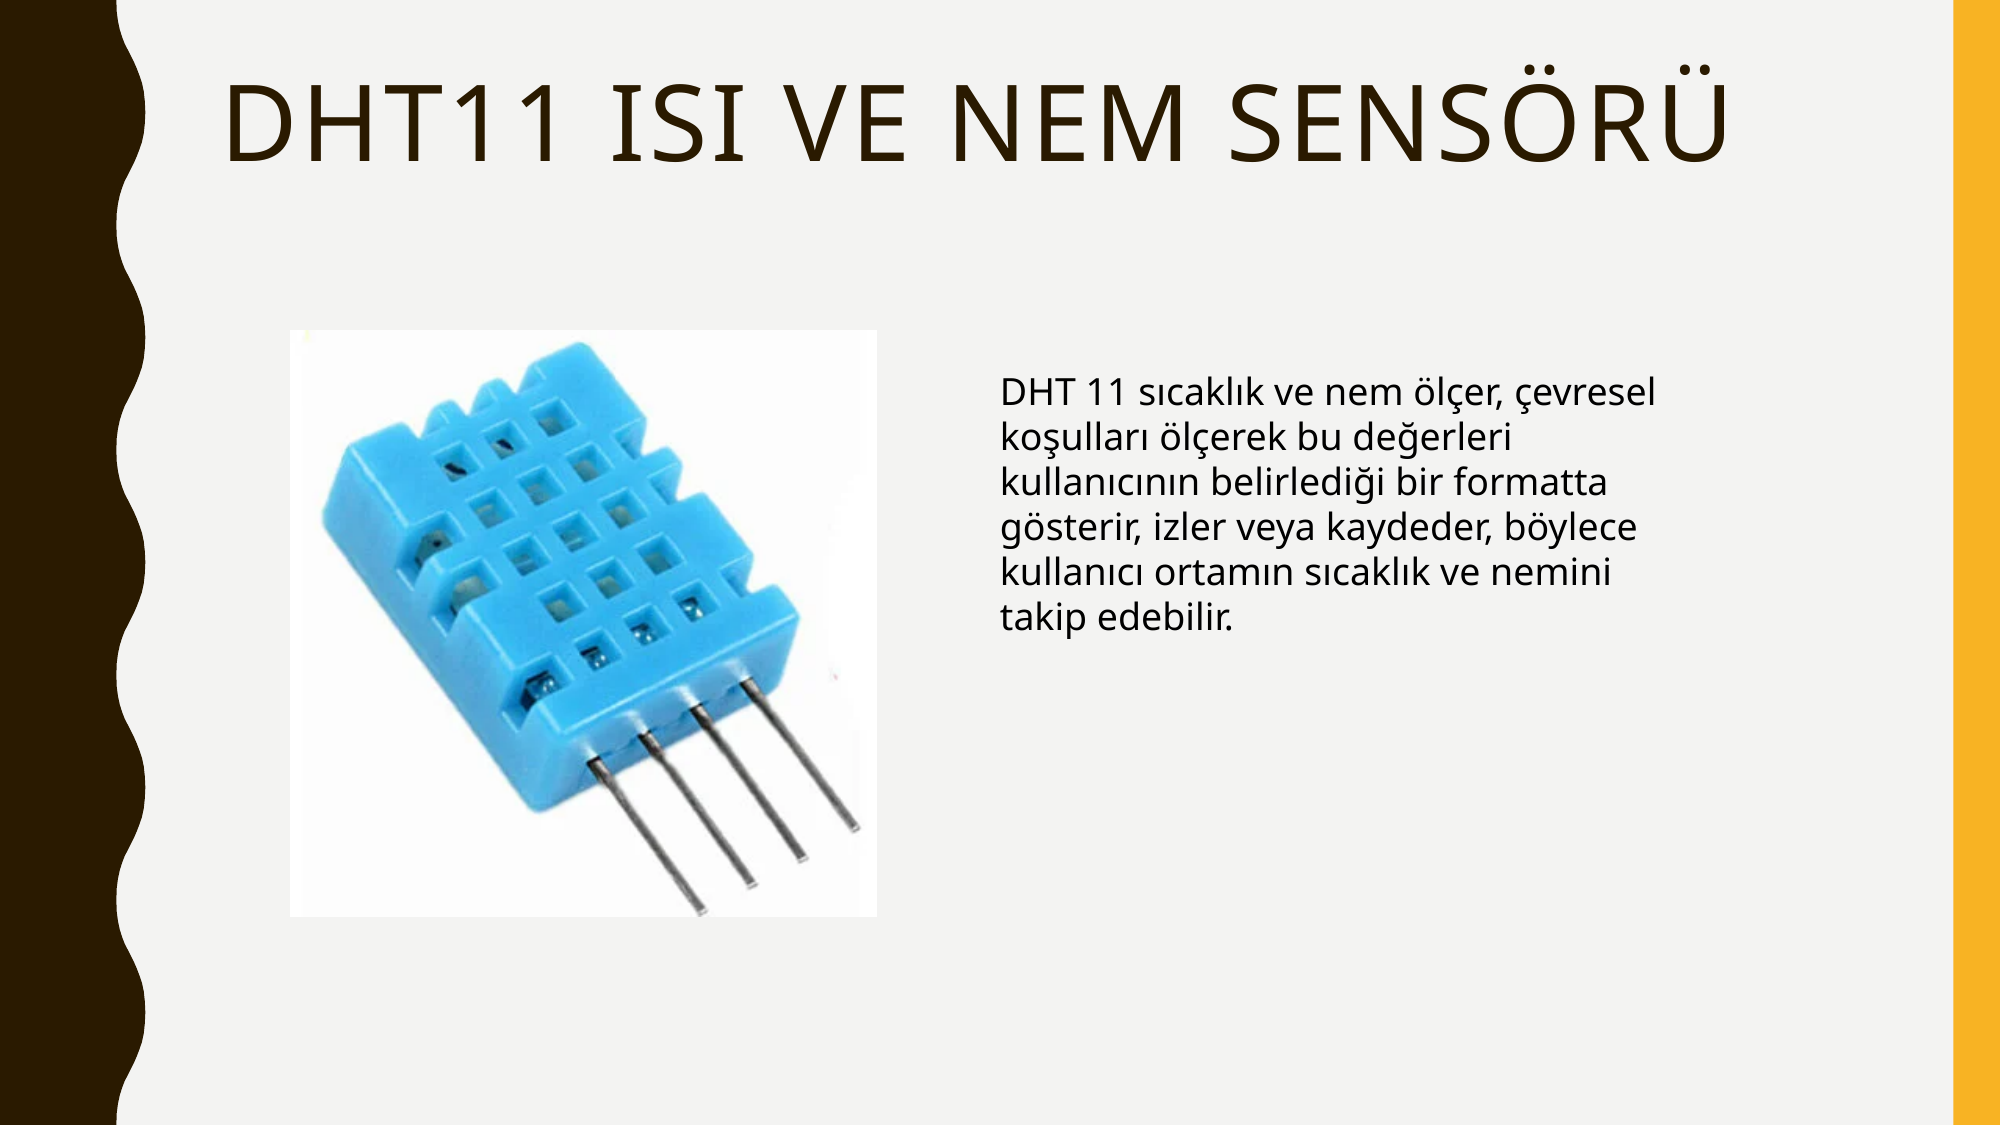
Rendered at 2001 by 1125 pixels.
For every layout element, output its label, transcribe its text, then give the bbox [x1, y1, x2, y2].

title Dht11 ısı ve nem sensörü [205, 62, 1875, 308]
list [290, 330, 877, 917]
text_box DHT 11 sıcaklık ve nem ölçer, çevresel koşulları ölçerek bu değerleri kullanıcının belirlediği bir formatta gösterir, izler veya kaydeder, böylece kullanıcı ortamın sıcaklık ve nemini takip edebilir. [985, 360, 1688, 646]
